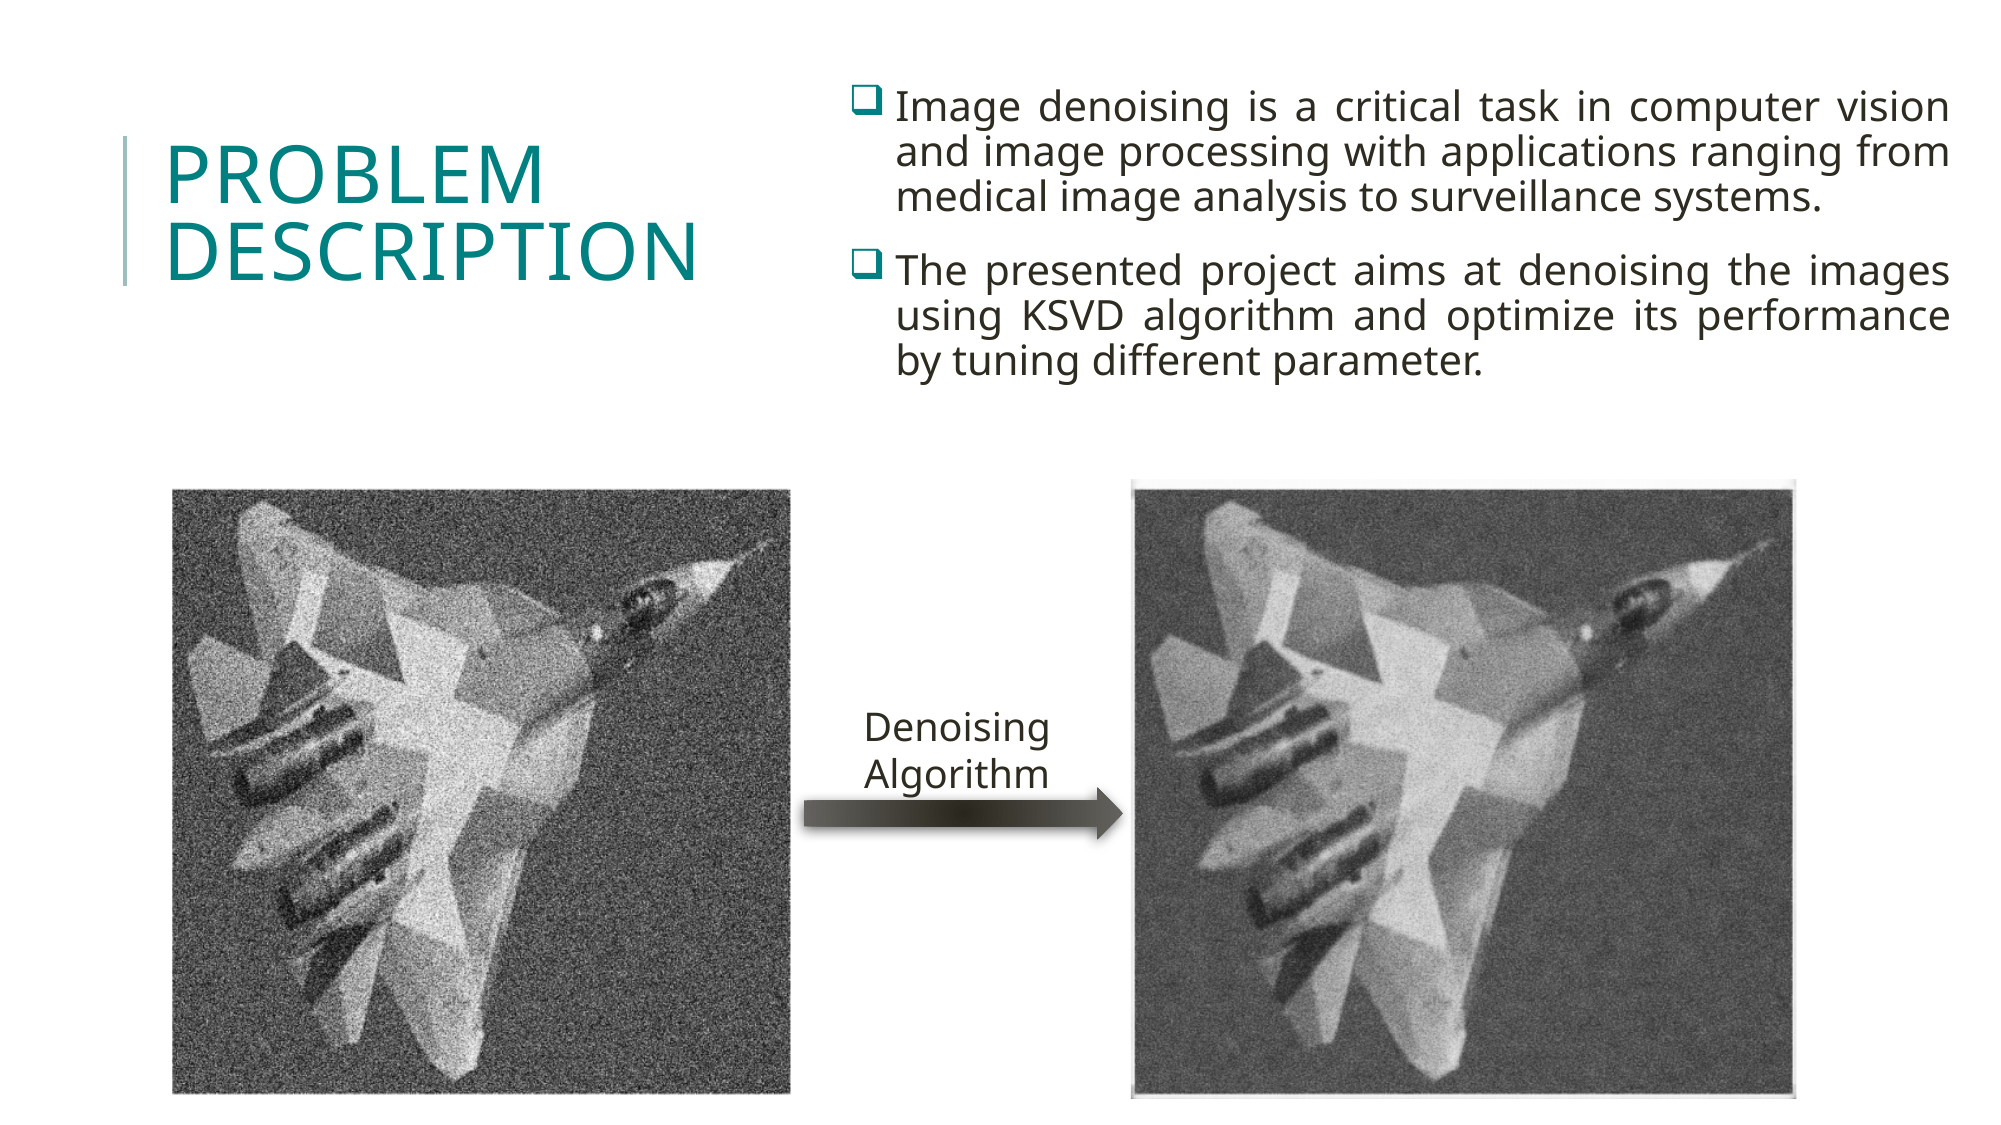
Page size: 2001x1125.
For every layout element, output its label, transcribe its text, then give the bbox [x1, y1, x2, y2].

text_box Denoising Algorithm [811, 694, 1111, 805]
list Image denoising is a critical task in computer vision and image processing with applications ranging from medical image analysis to surveillance systems. The presented project aims at denoising the images using KSVD algorithm and optimize its performance by tuning different parameter. [841, 77, 1959, 449]
picture [167, 479, 804, 1099]
text_box [811, 801, 1116, 840]
picture [1122, 479, 1806, 1099]
title PROBLEM DESCRIPTION [148, 96, 724, 342]
